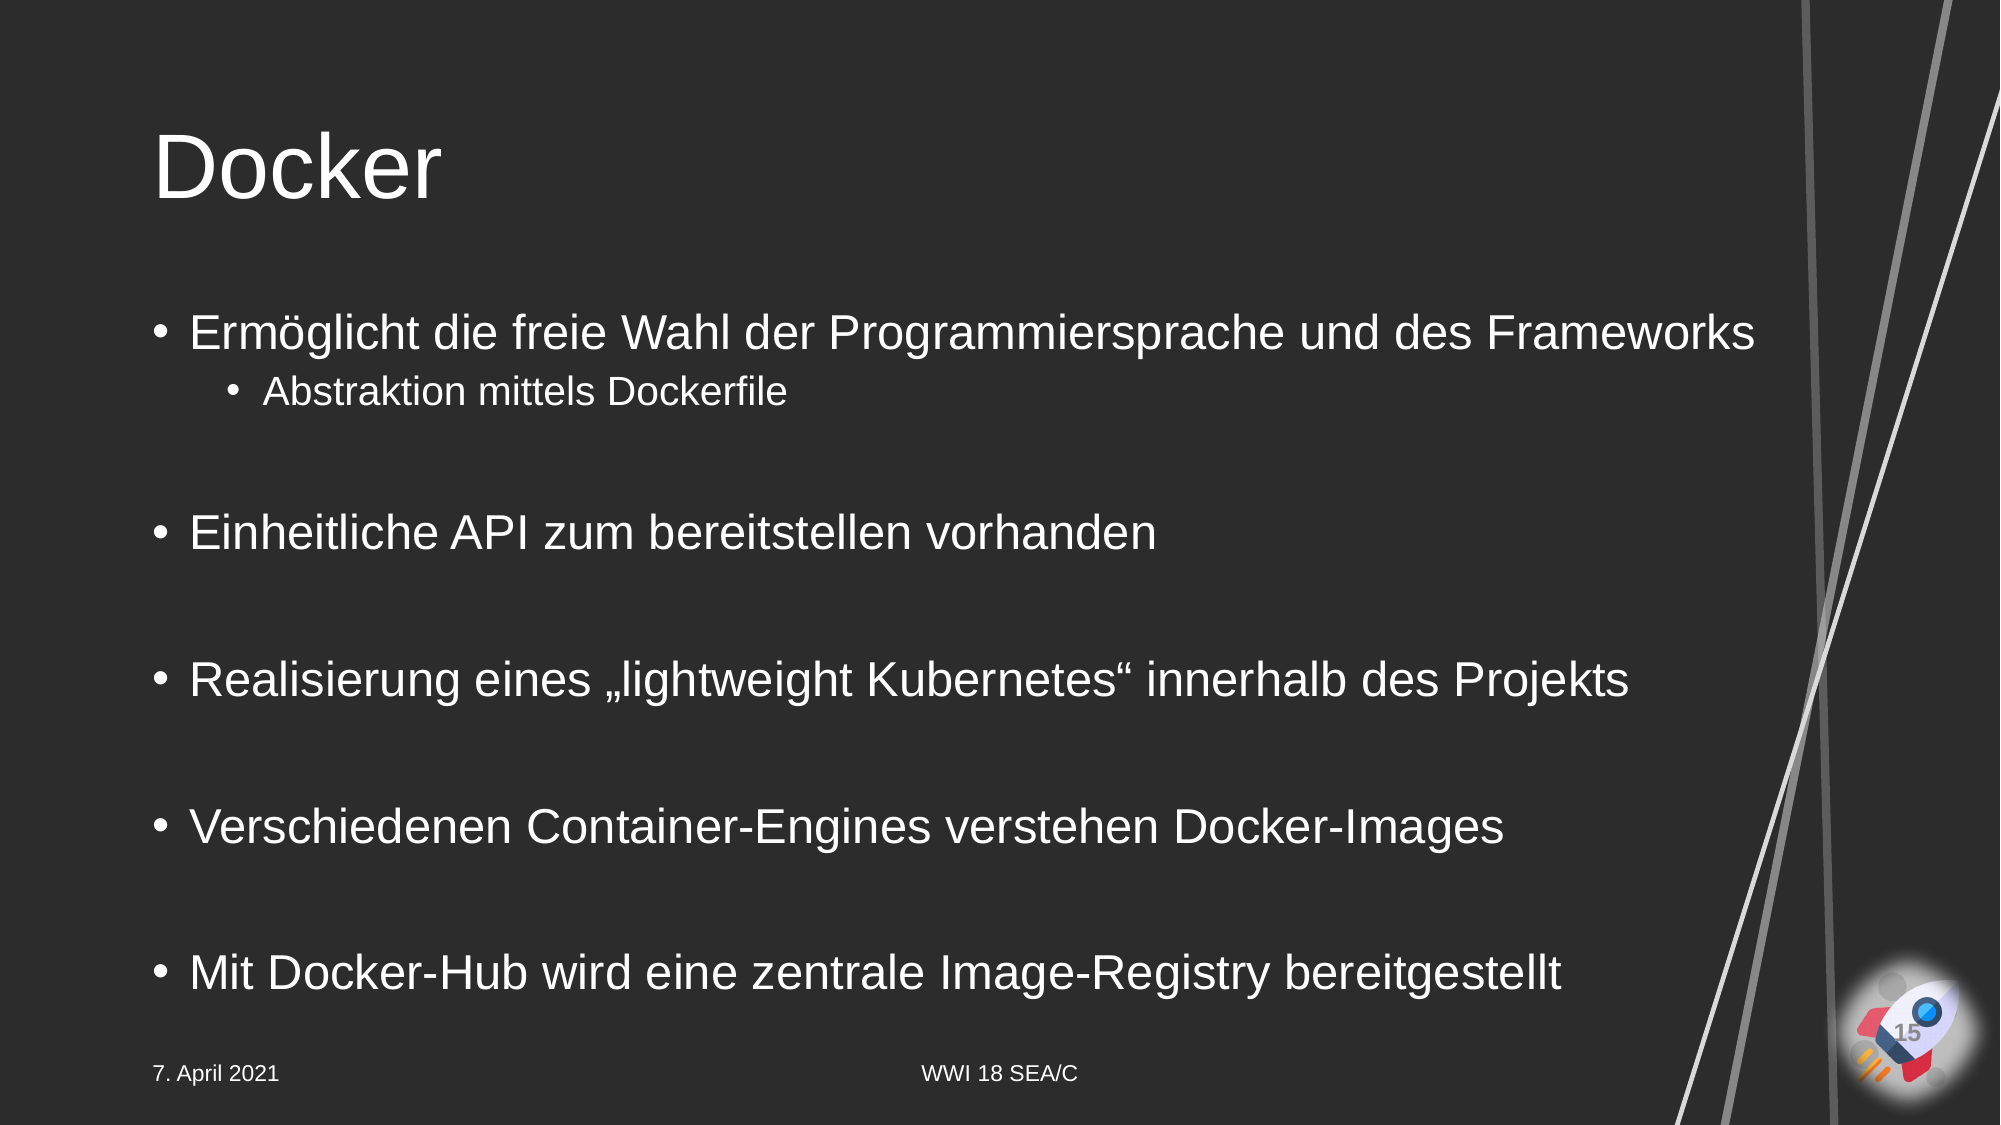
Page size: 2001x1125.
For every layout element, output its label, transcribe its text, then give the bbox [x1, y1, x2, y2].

title Docker [137, 59, 1863, 278]
slide_number 15 [1865, 1001, 1950, 1061]
list Ermöglicht die freie Wahl der Programmiersprache und des Frameworks Abstraktion mittels Dockerfile Einheitliche API zum bereitstellen vorhanden Realisierung eines „lightweight Kubernetes“ innerhalb des Projekts Verschiedenen Container-Engines verstehen Docker-Images Mit Docker-Hub wird eine zentrale Image-Registry bereitgestellt [137, 299, 1863, 1014]
footer WWI 18 SEA/C [662, 1042, 1338, 1103]
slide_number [137, 1042, 588, 1103]
picture [1840, 963, 1976, 1099]
